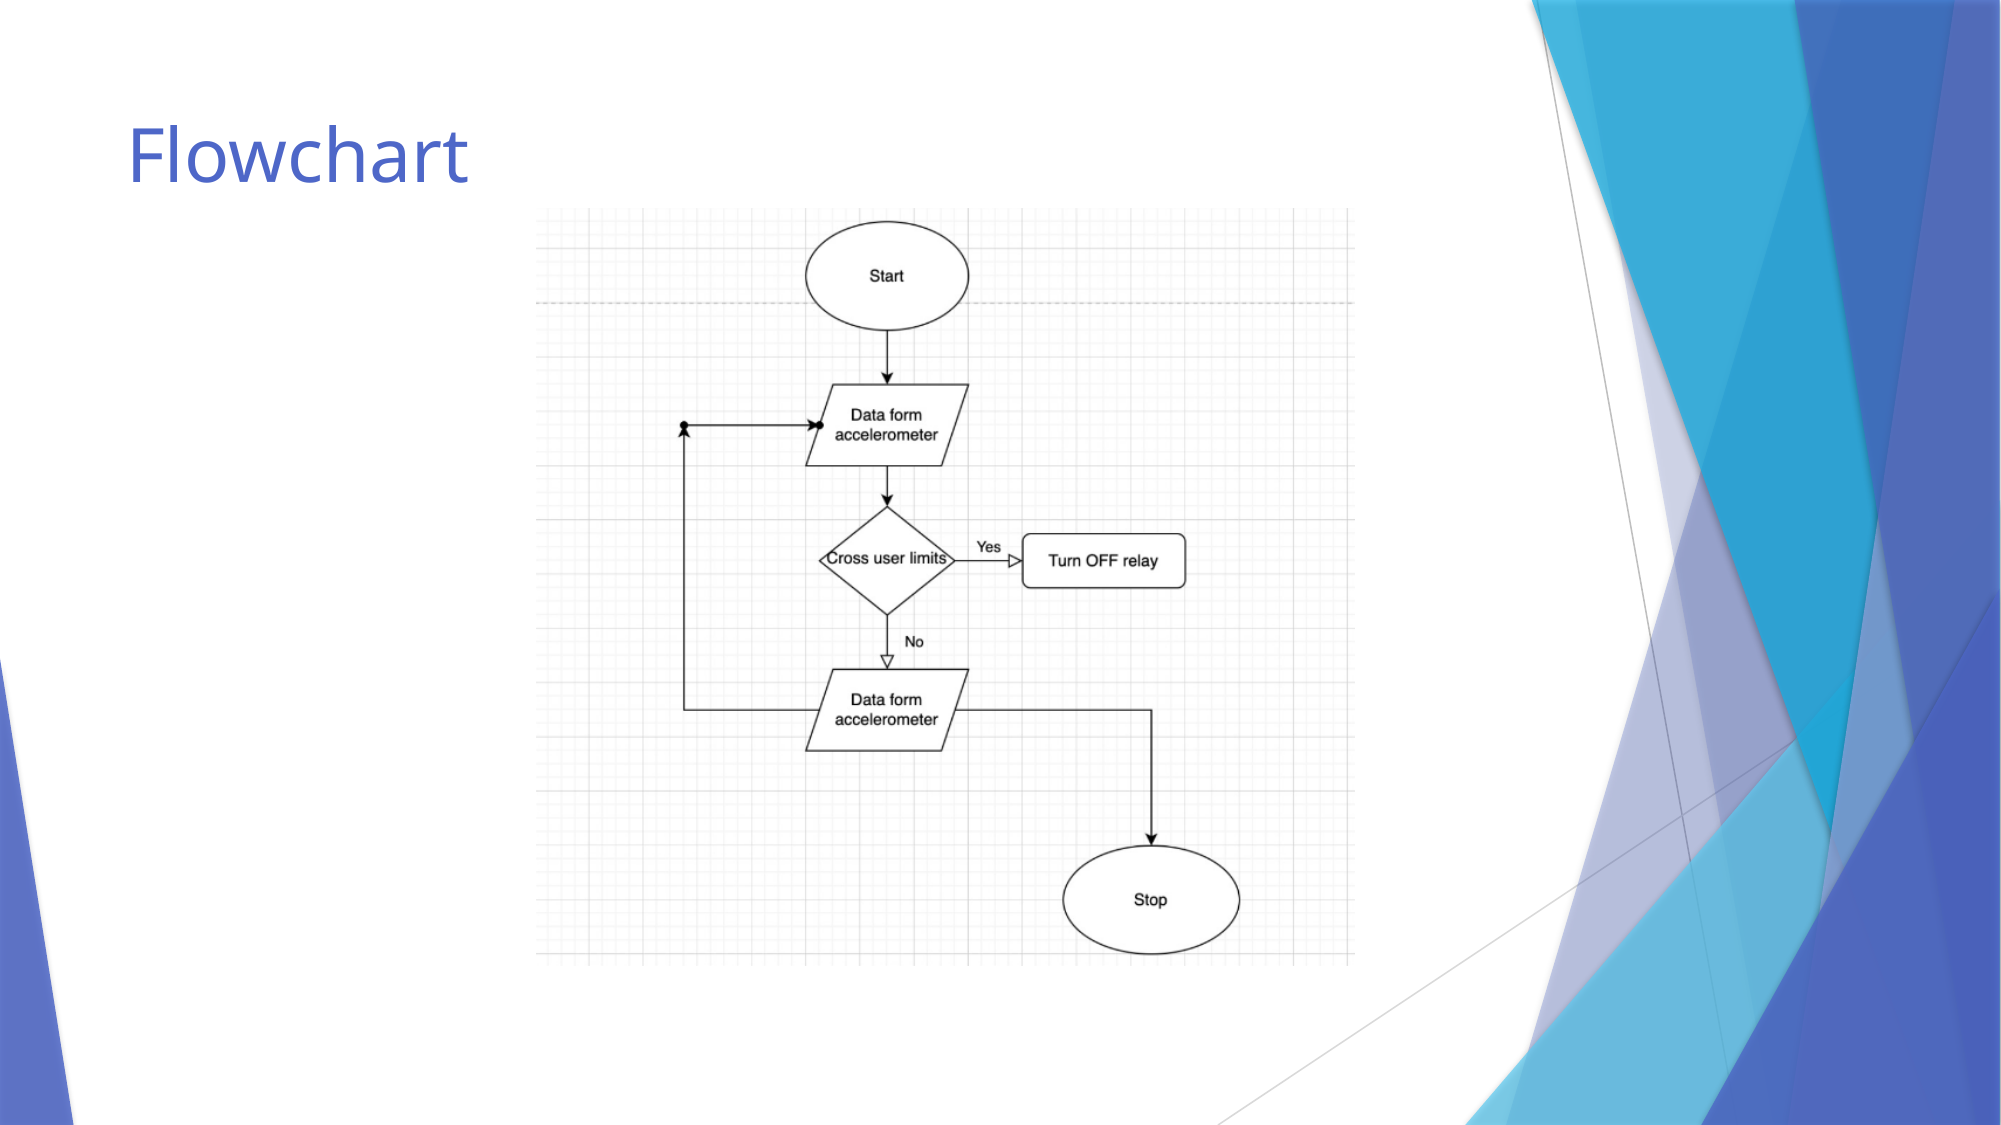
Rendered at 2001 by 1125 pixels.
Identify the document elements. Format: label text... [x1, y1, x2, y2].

picture [535, 207, 1355, 966]
title Flowchart [111, 99, 1522, 317]
